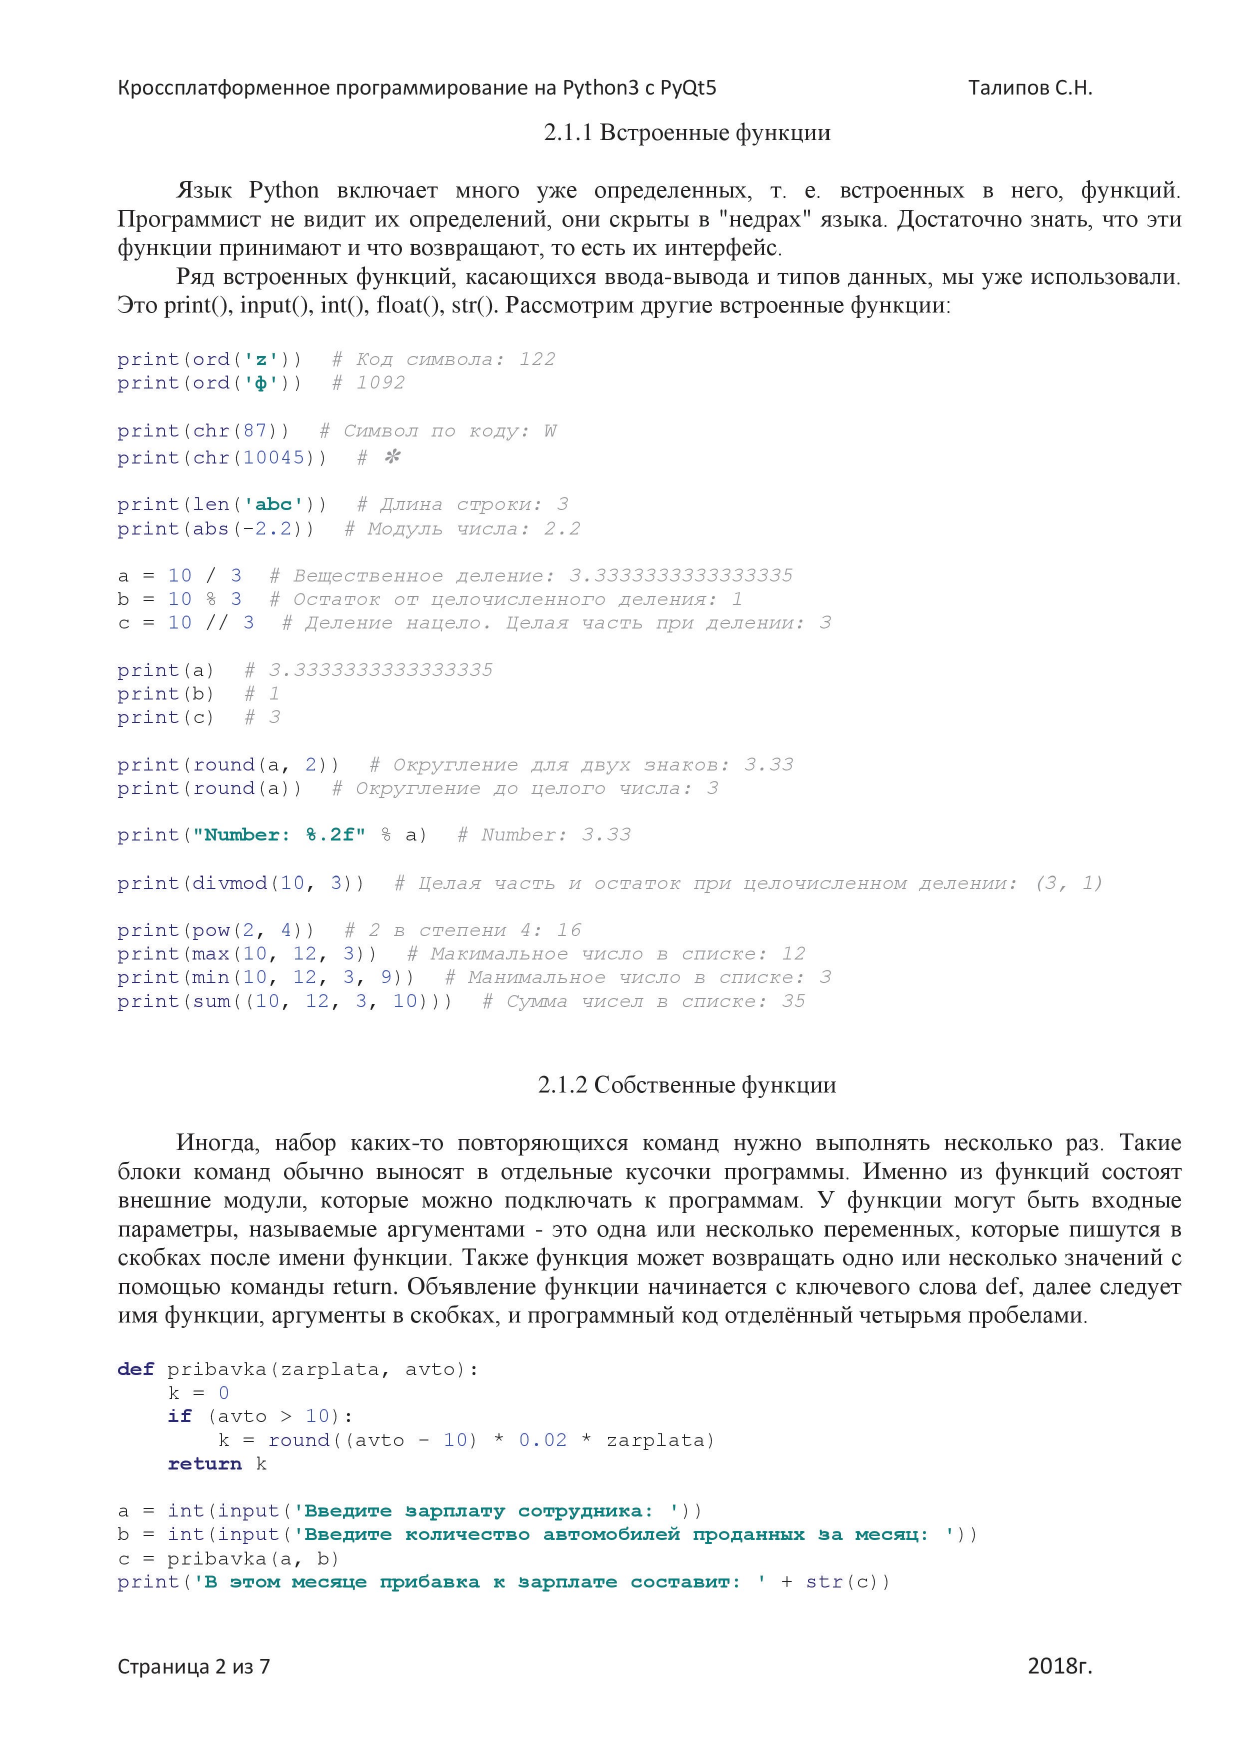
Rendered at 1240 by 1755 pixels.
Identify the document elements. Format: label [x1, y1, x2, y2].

text_box [0, 0, 1240, 1754]
